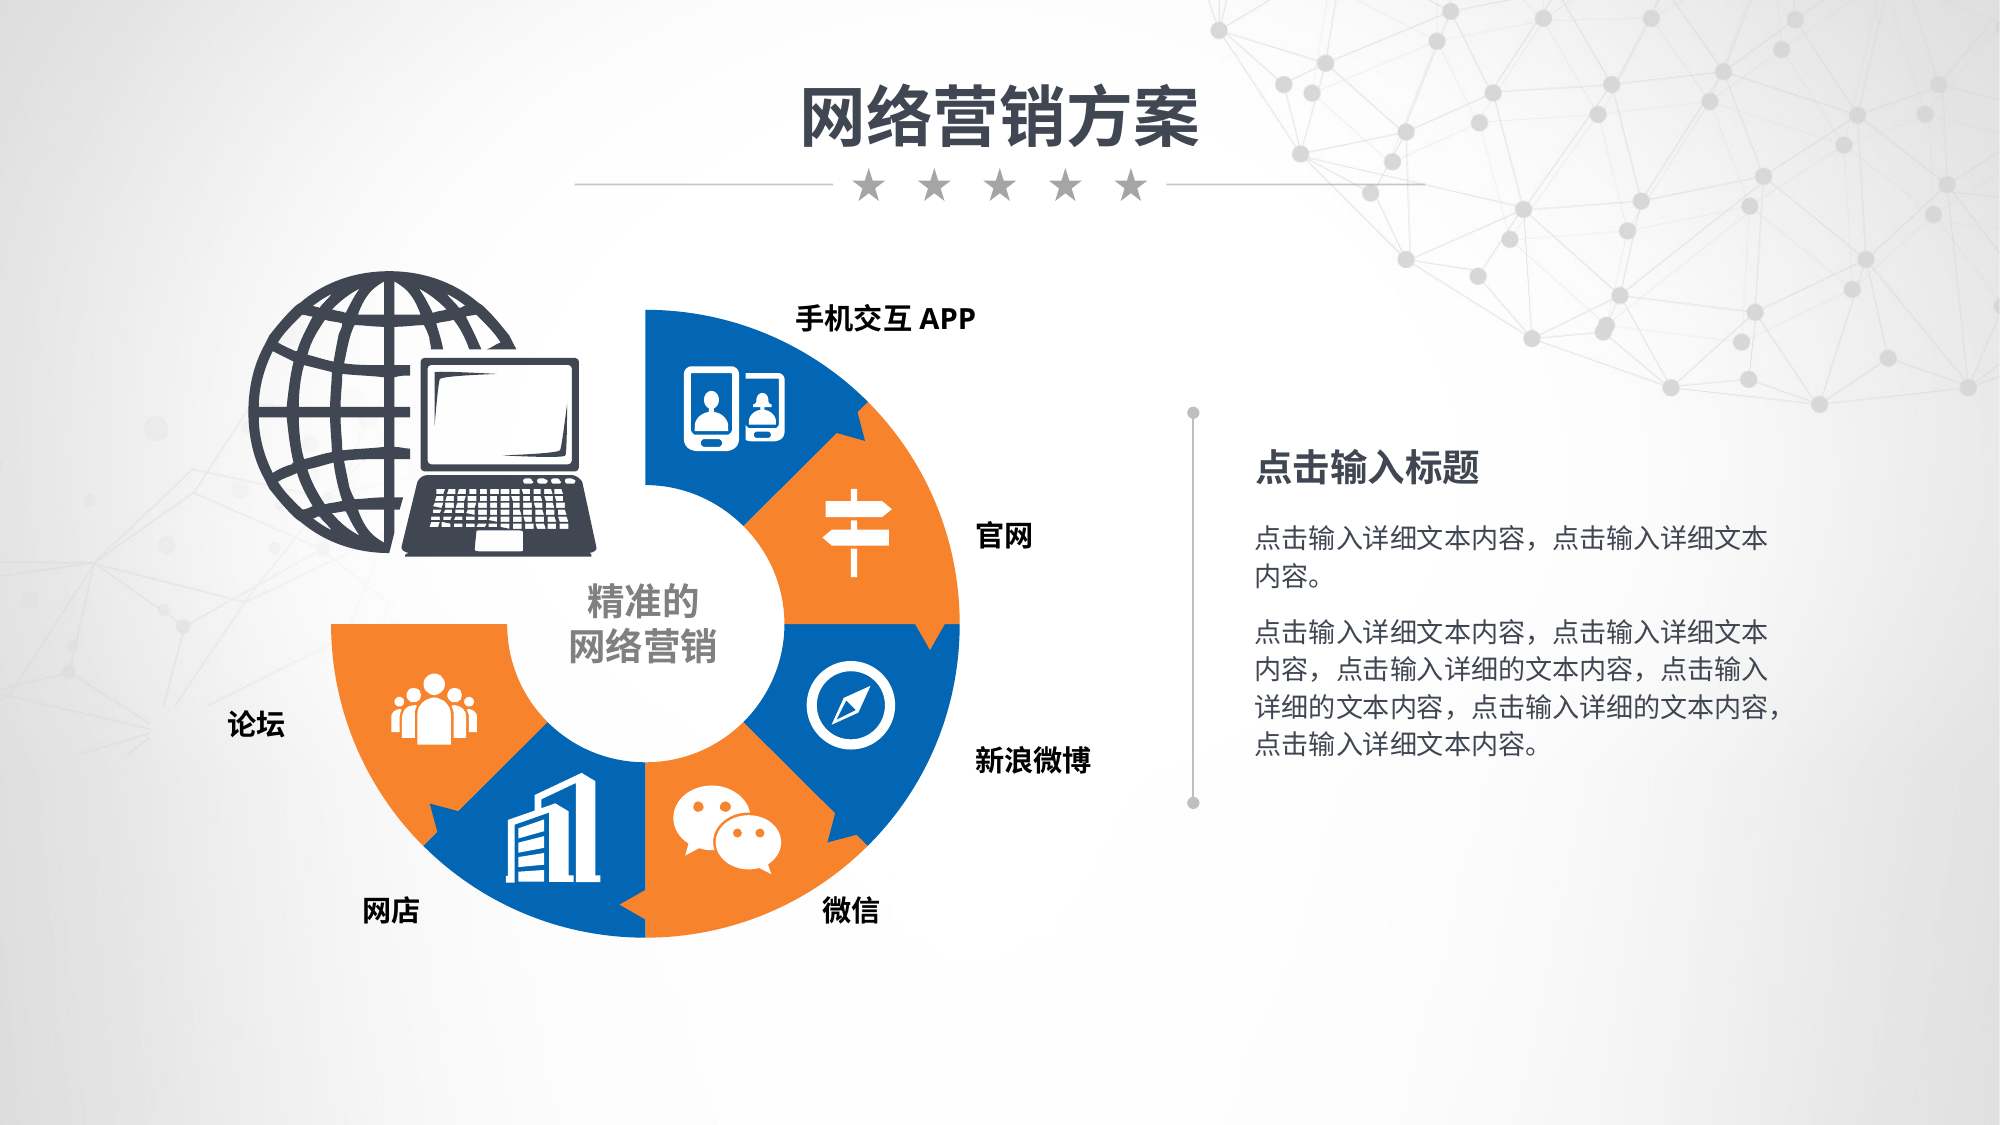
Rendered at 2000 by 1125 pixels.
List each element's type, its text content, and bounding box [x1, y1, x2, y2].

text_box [211, 292, 1108, 936]
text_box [1239, 436, 1789, 776]
text_box 网络营销方案 [784, 67, 1215, 163]
picture [0, 0, 2000, 1125]
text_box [248, 270, 599, 291]
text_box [574, 167, 1426, 202]
